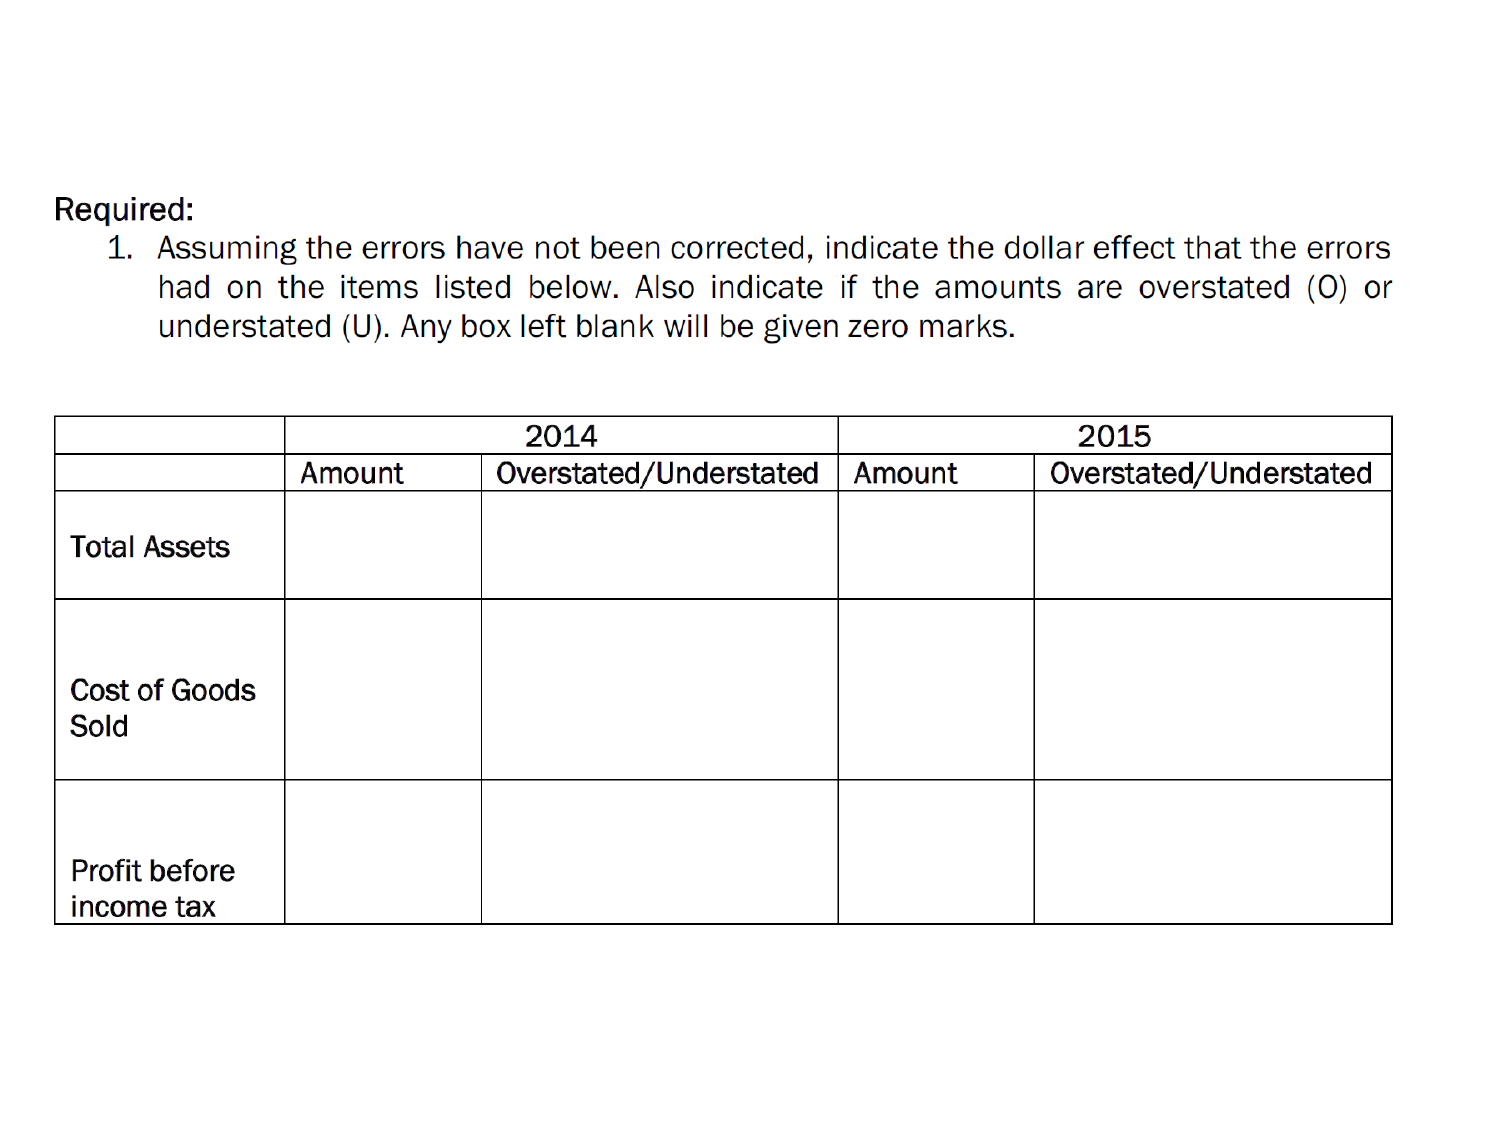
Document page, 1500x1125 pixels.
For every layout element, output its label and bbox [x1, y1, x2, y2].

picture [0, 178, 1500, 947]
